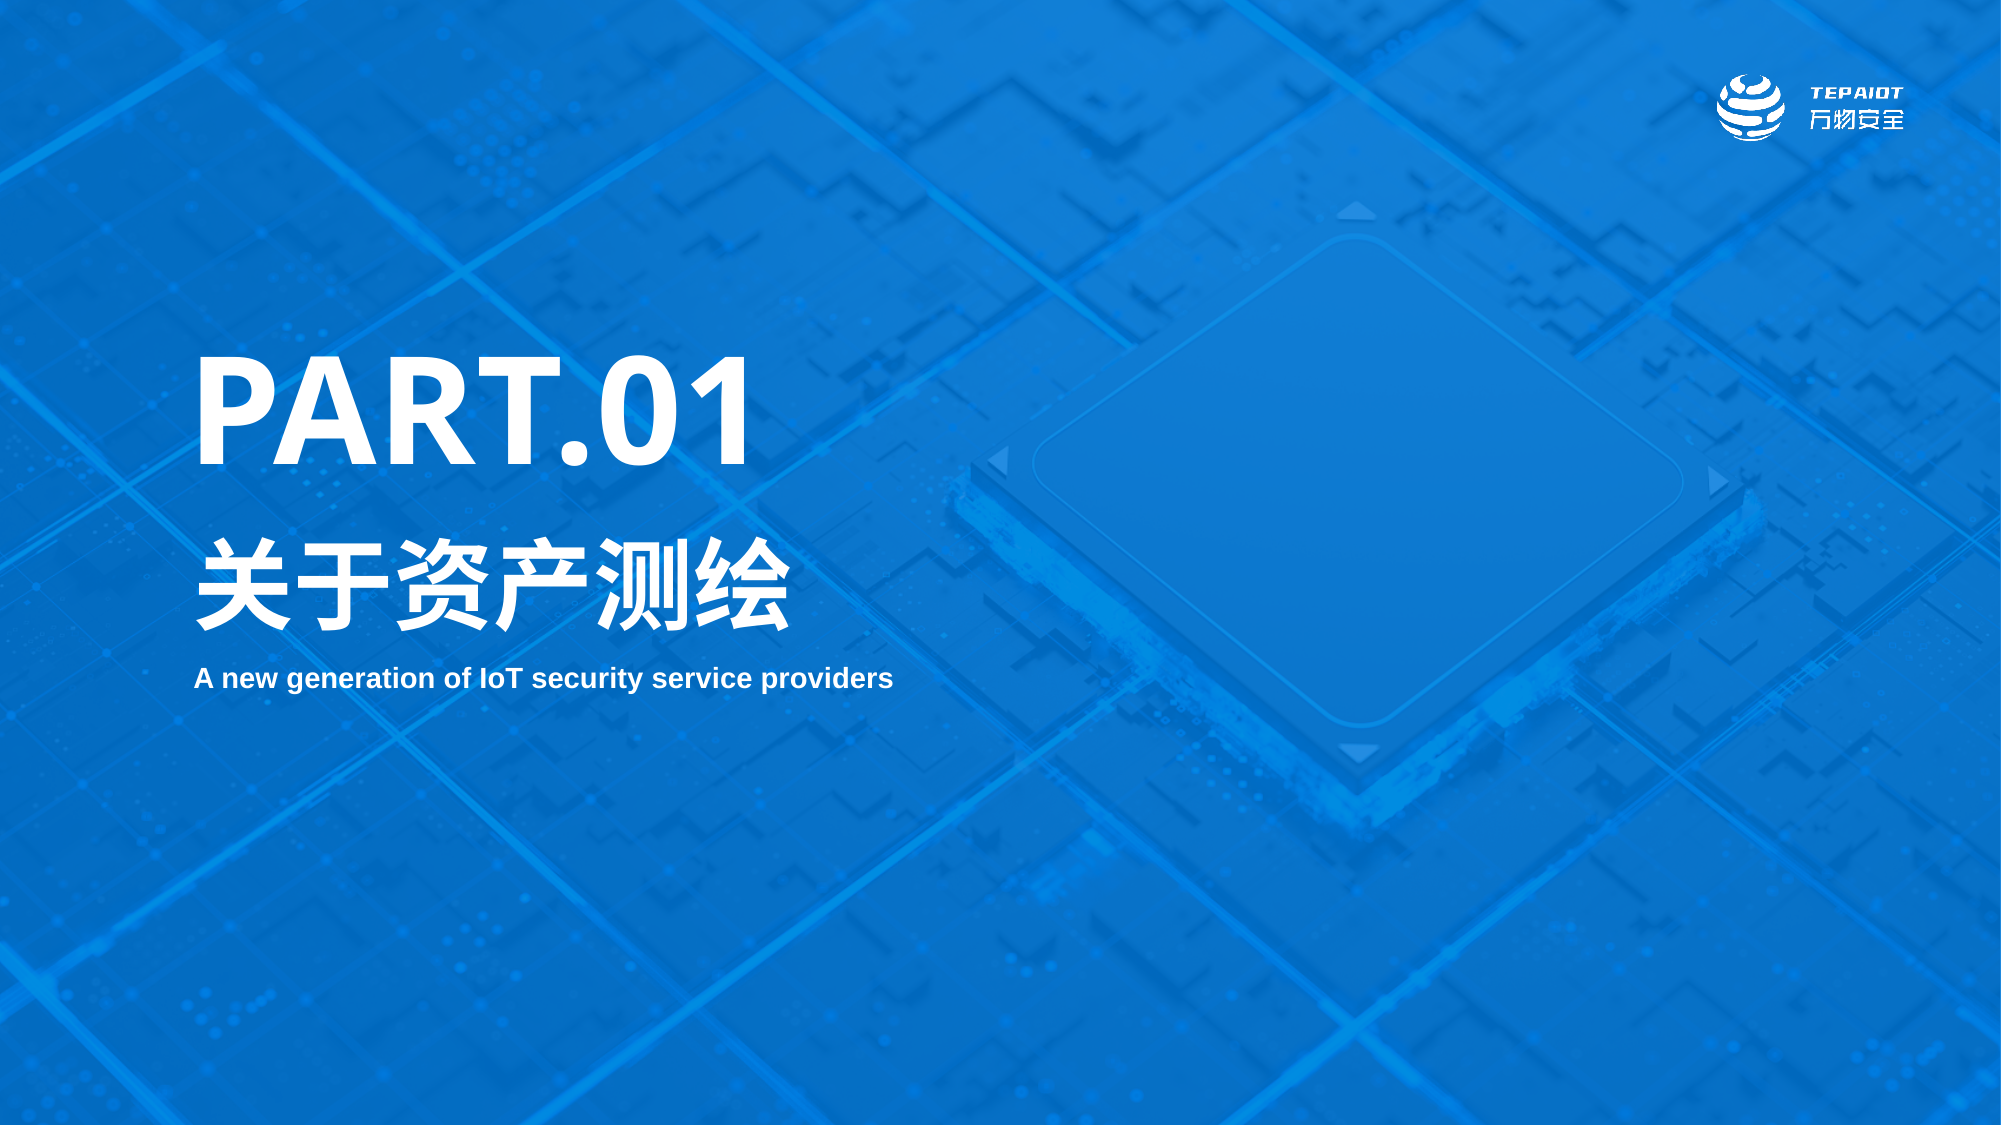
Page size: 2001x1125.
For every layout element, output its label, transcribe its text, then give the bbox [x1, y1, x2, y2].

picture [1697, 70, 1924, 147]
text_box 关于资产测绘 A new generation of IoT security service providers [178, 454, 1071, 702]
text_box PART.01 [172, 307, 823, 502]
